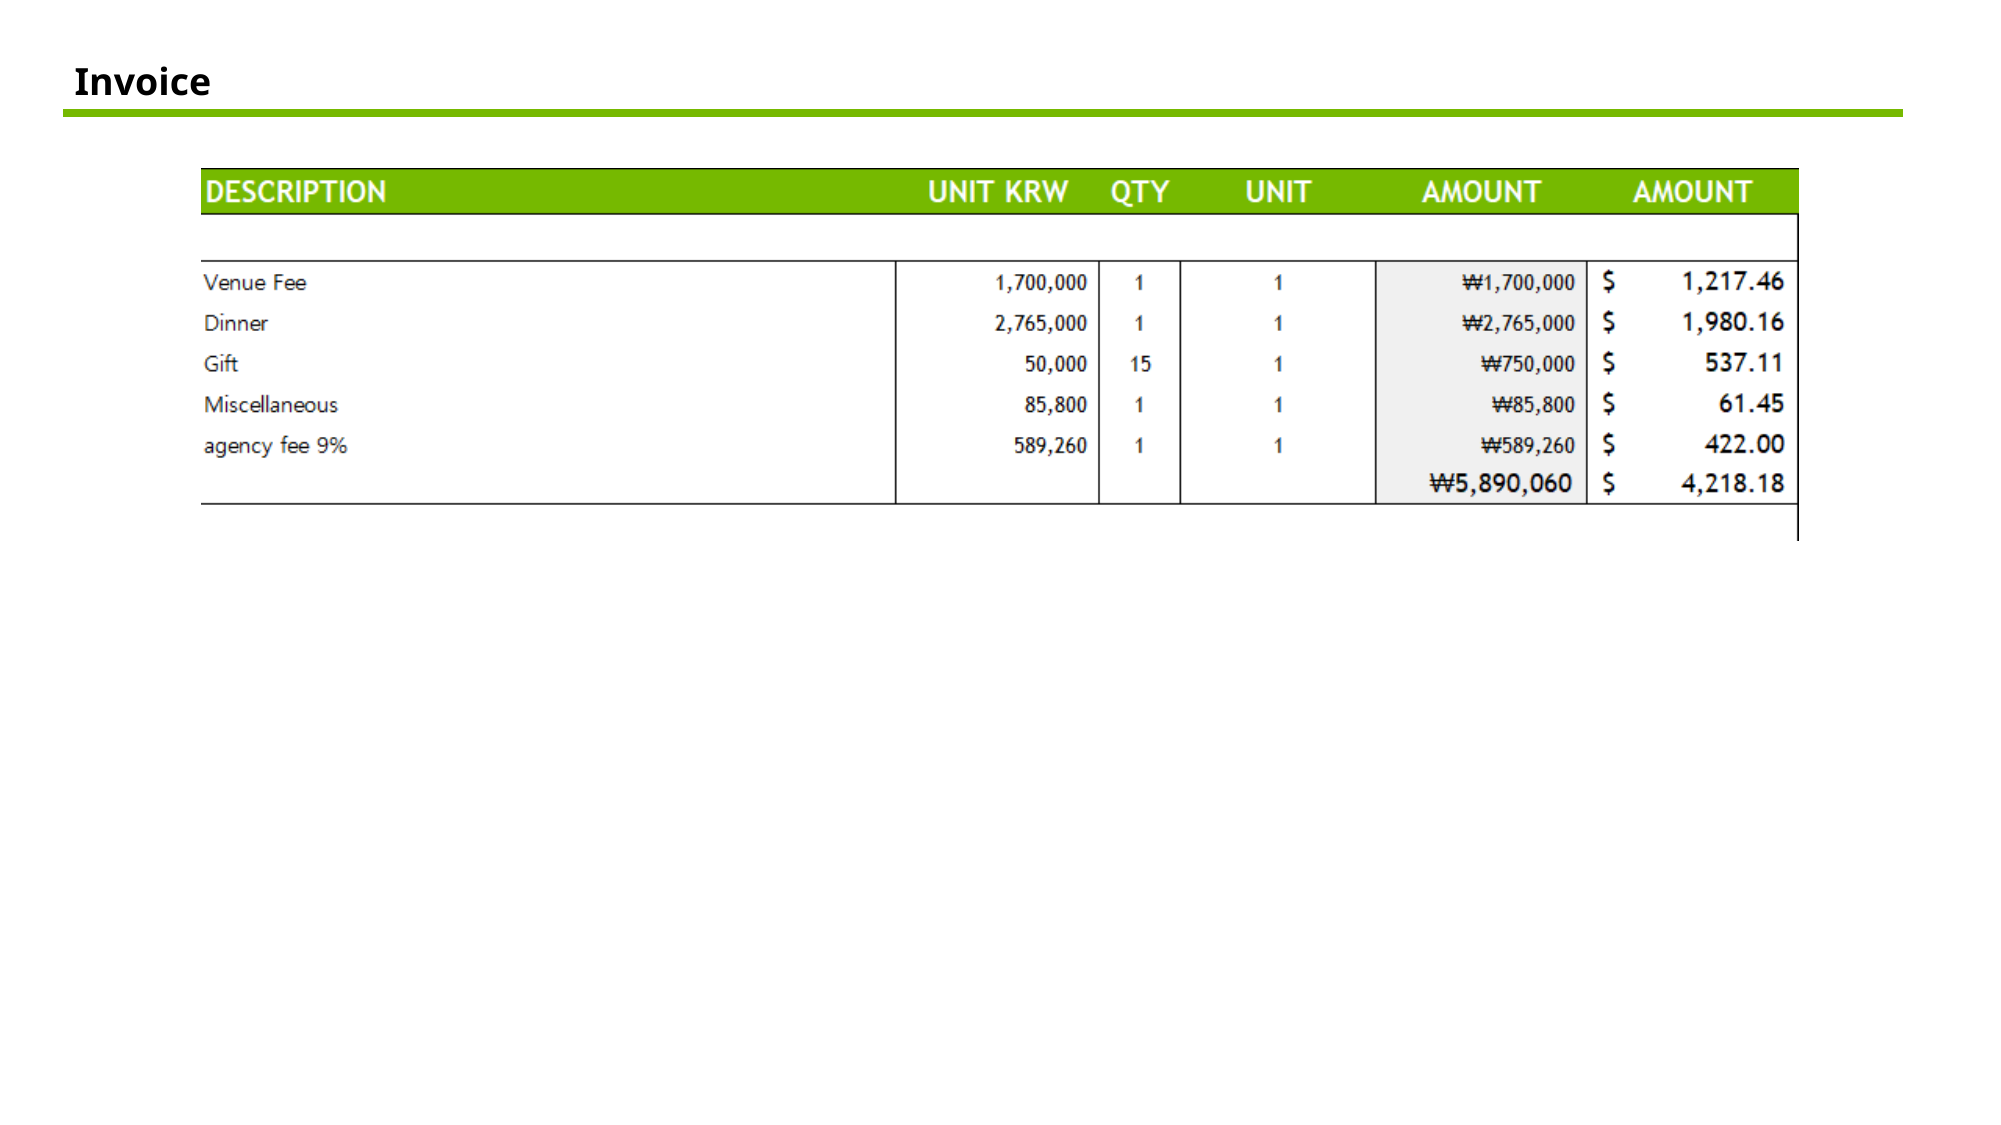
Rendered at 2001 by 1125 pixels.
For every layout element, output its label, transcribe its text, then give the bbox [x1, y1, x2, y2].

picture [201, 168, 1799, 542]
text_box Invoice [59, 50, 1069, 111]
